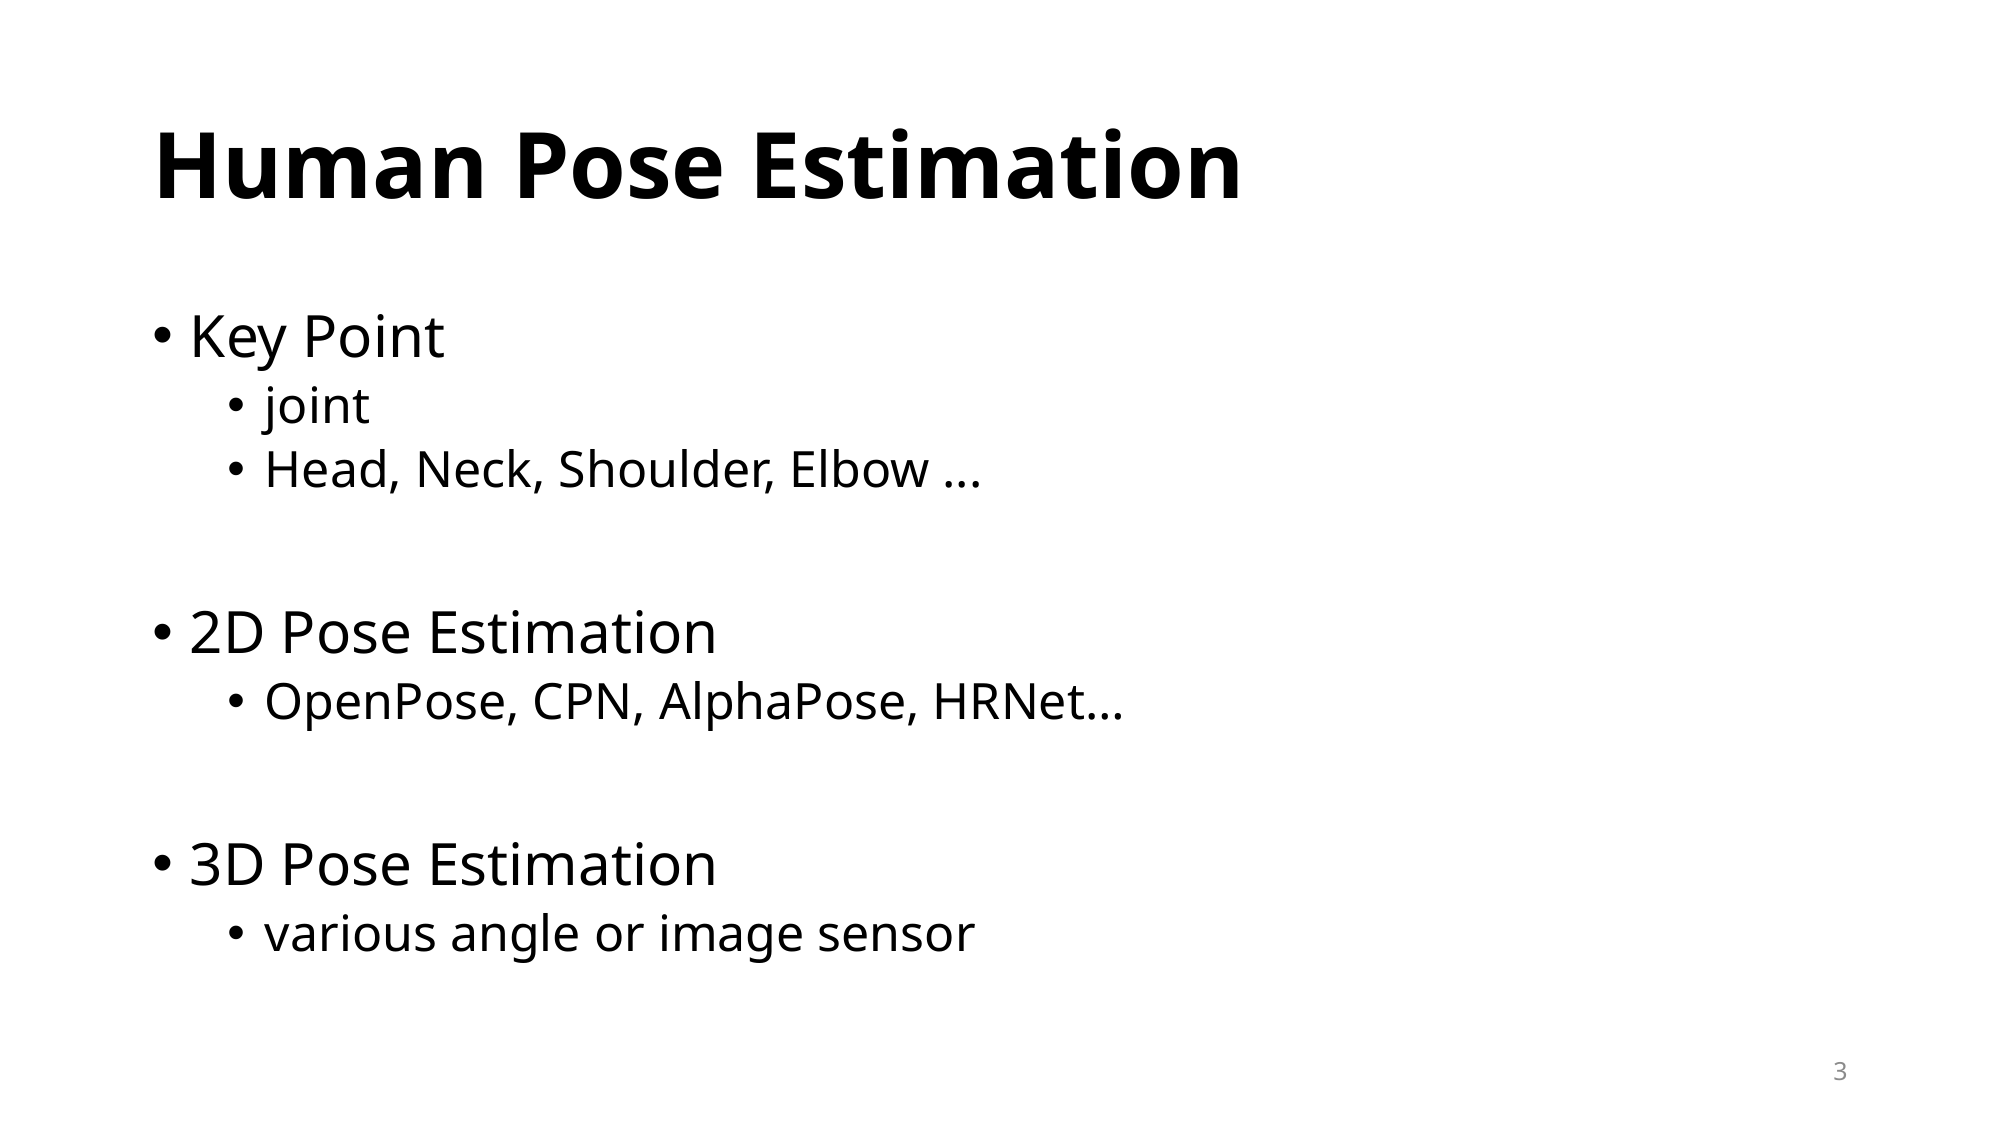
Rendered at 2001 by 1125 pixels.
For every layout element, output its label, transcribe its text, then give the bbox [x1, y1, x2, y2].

slide_number 3 [1412, 1042, 1863, 1103]
list Key Point joint Head, Neck, Shoulder, Elbow ... 2D Pose Estimation OpenPose, CPN, AlphaPose, HRNet… 3D Pose Estimation various angle or image sensor [137, 299, 1863, 1014]
title Human Pose Estimation [137, 59, 1863, 278]
